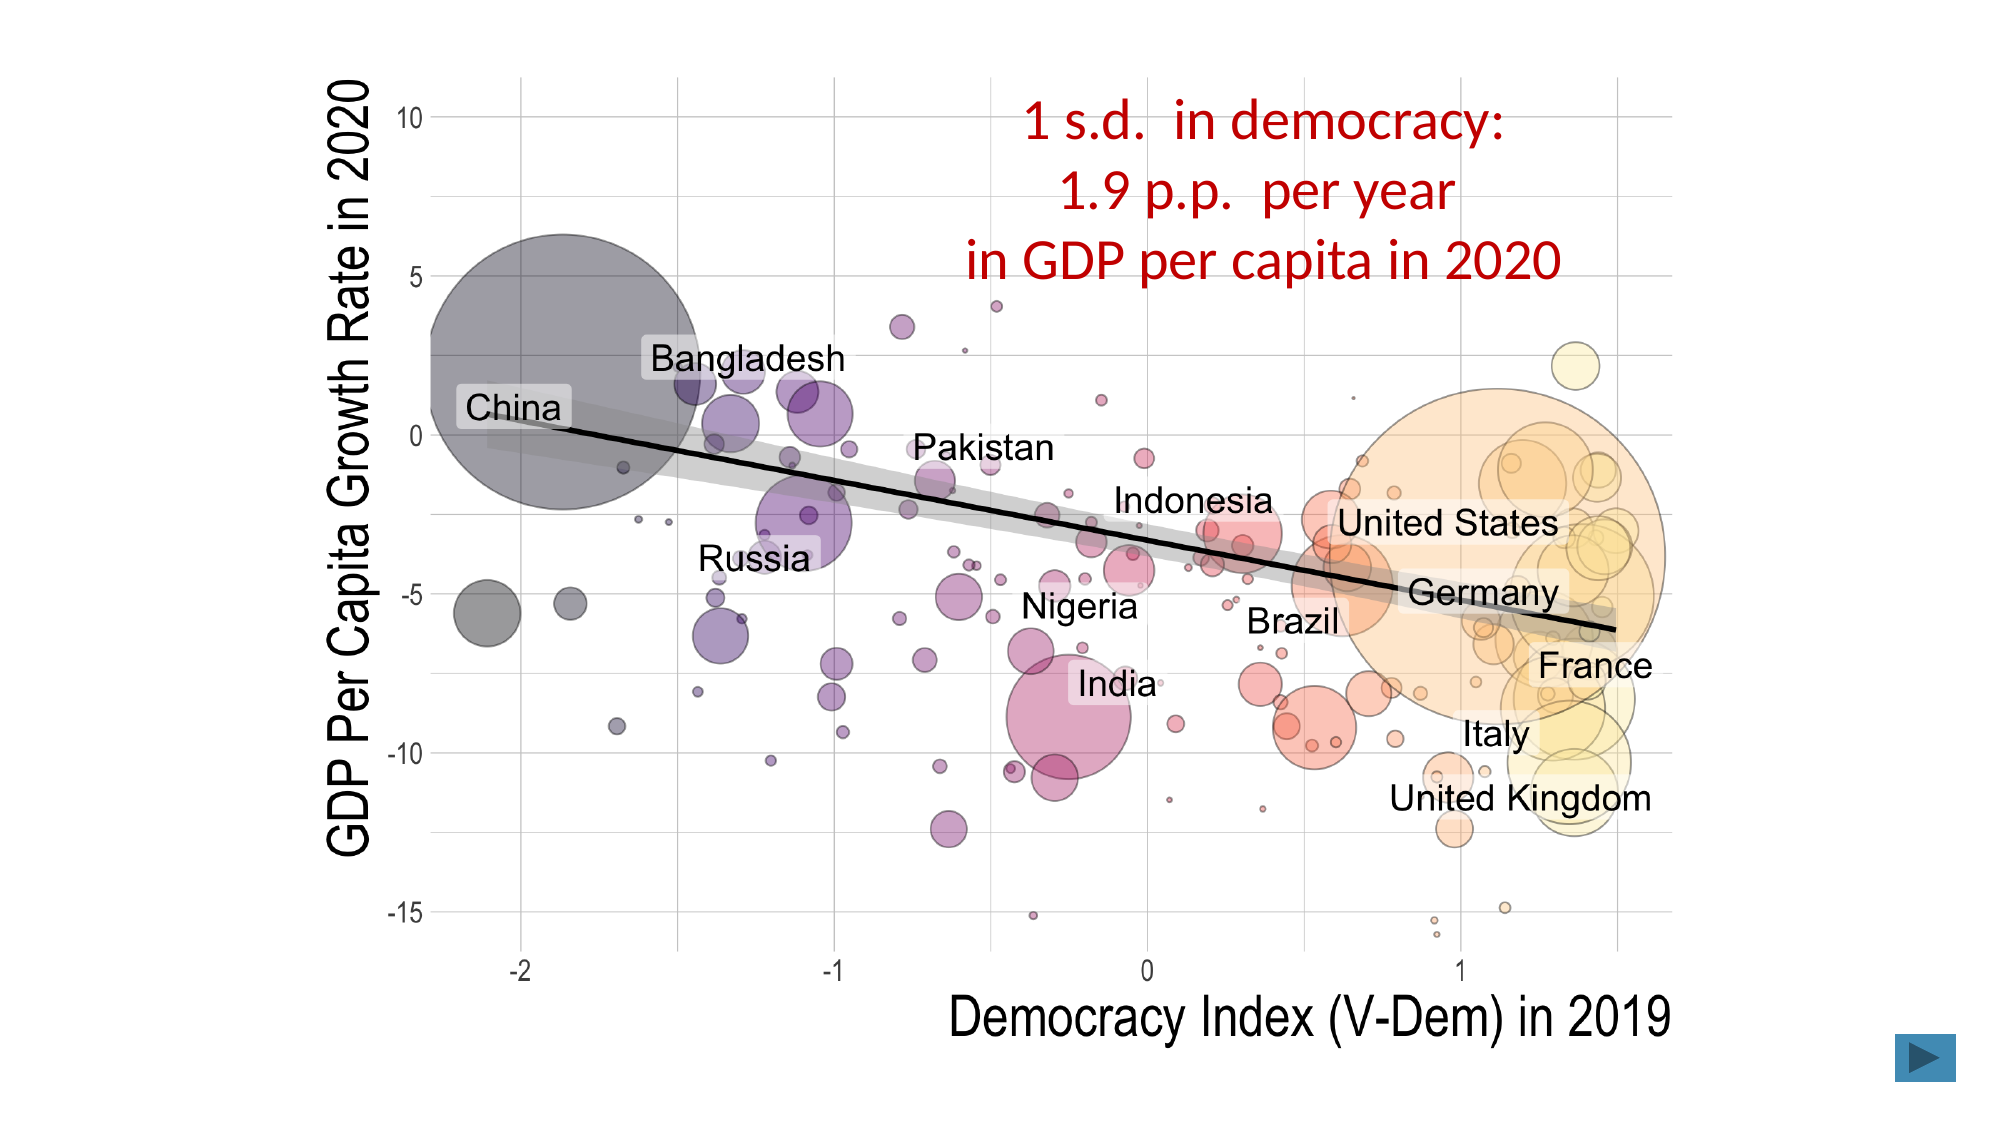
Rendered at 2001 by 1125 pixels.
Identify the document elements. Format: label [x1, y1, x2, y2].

picture [249, 0, 1750, 1125]
text_box [1895, 1034, 1956, 1082]
